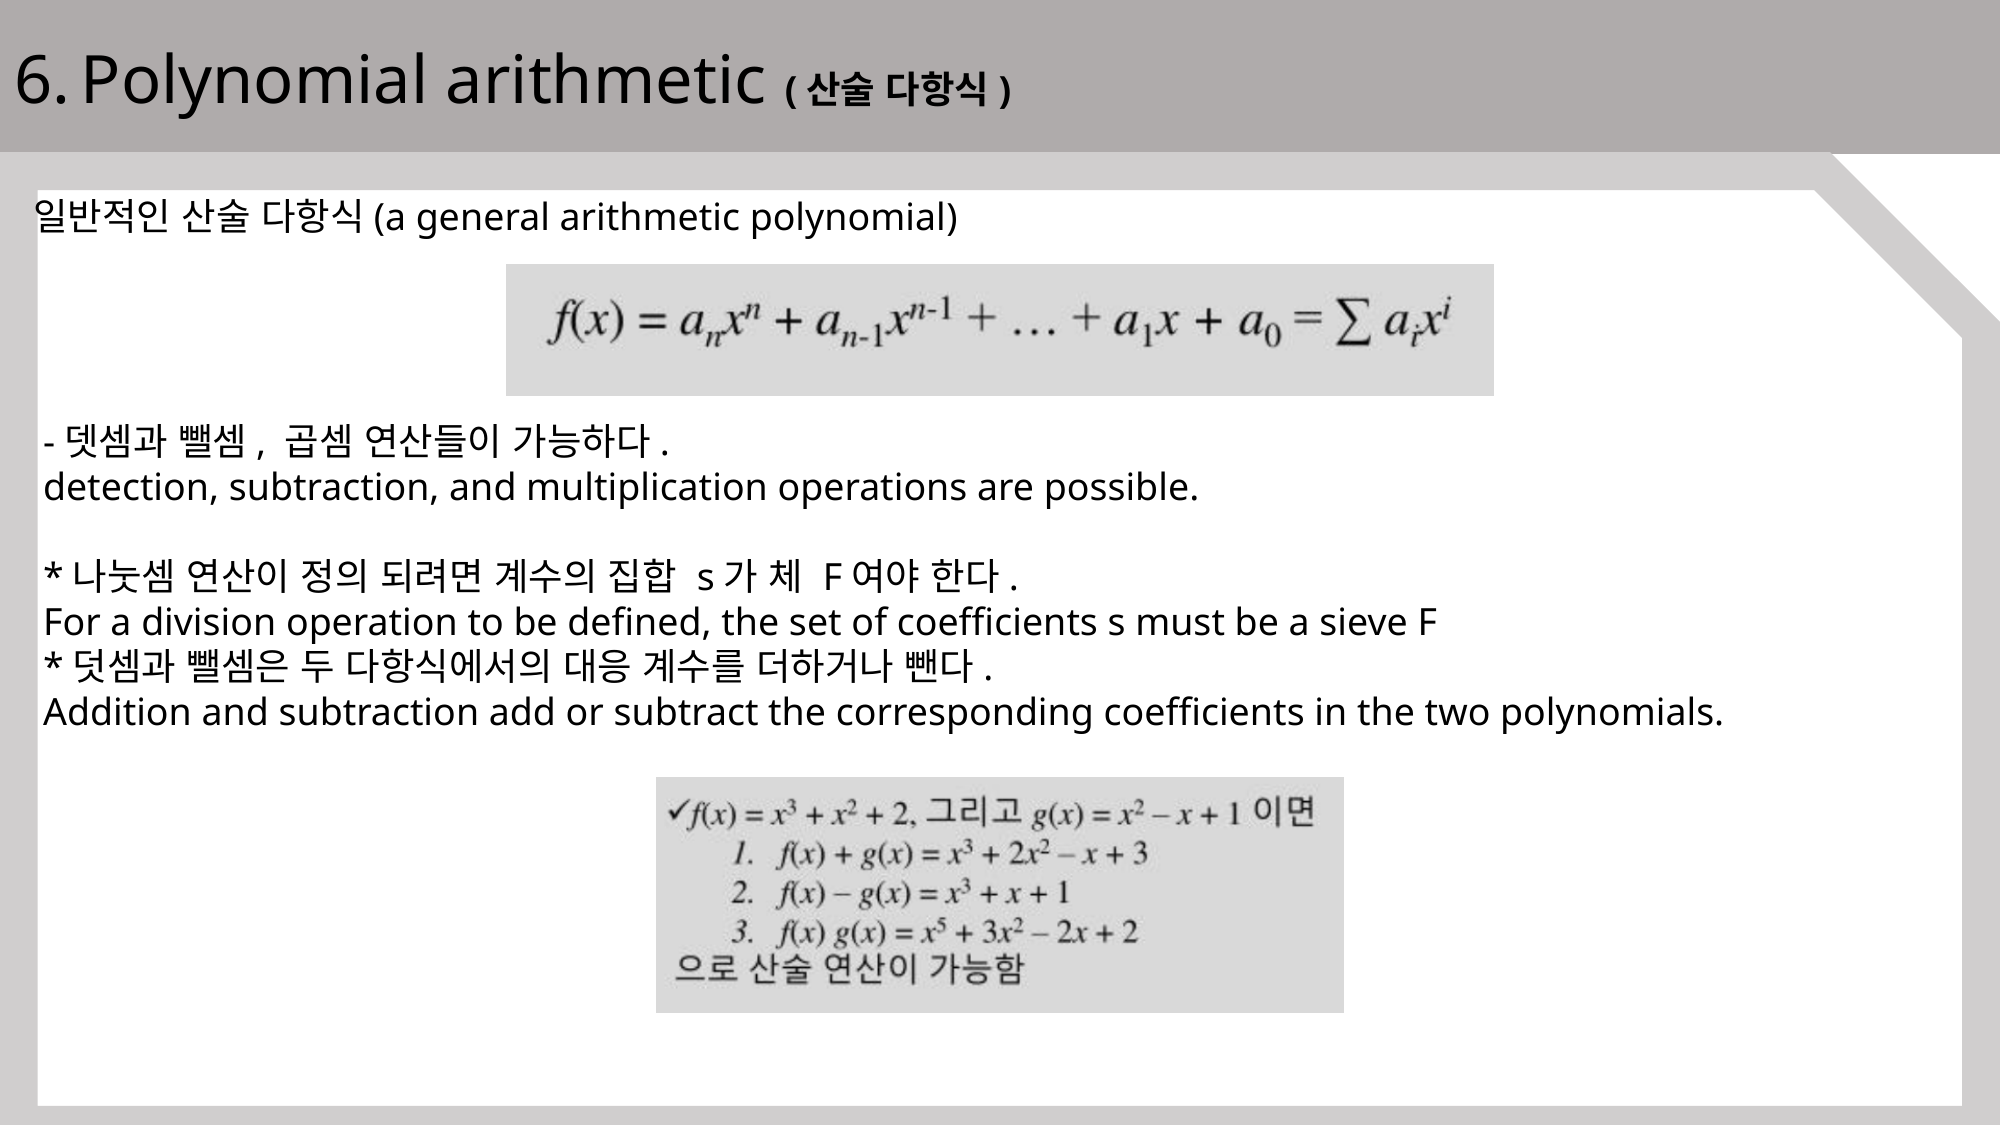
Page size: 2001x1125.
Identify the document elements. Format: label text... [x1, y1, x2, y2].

text_box 일반적인 산술 다항식(a general arithmetic polynomial) -뎃셈과 뺄셈, 곱셈 연산들이 가능하다. detection, subtraction, and multiplication operations are possible. *나눗셈 연산이 정의 되려면 계수의 집합 s가 체 F여야 한다. For a division operation to be defined, the set of coefficients s must be a sieve F *덧셈과 뺄셈은 두 다항식에서의 대응 계수를 더하거나 뺀다. Addition and subtraction add or subtract the corresponding coefficients in the two polynomials. [17, 170, 1983, 1125]
picture [656, 777, 1344, 1013]
text_box 6. Polynomial arithmetic (산술 다항식) [0, 0, 2000, 154]
picture [506, 264, 1494, 396]
